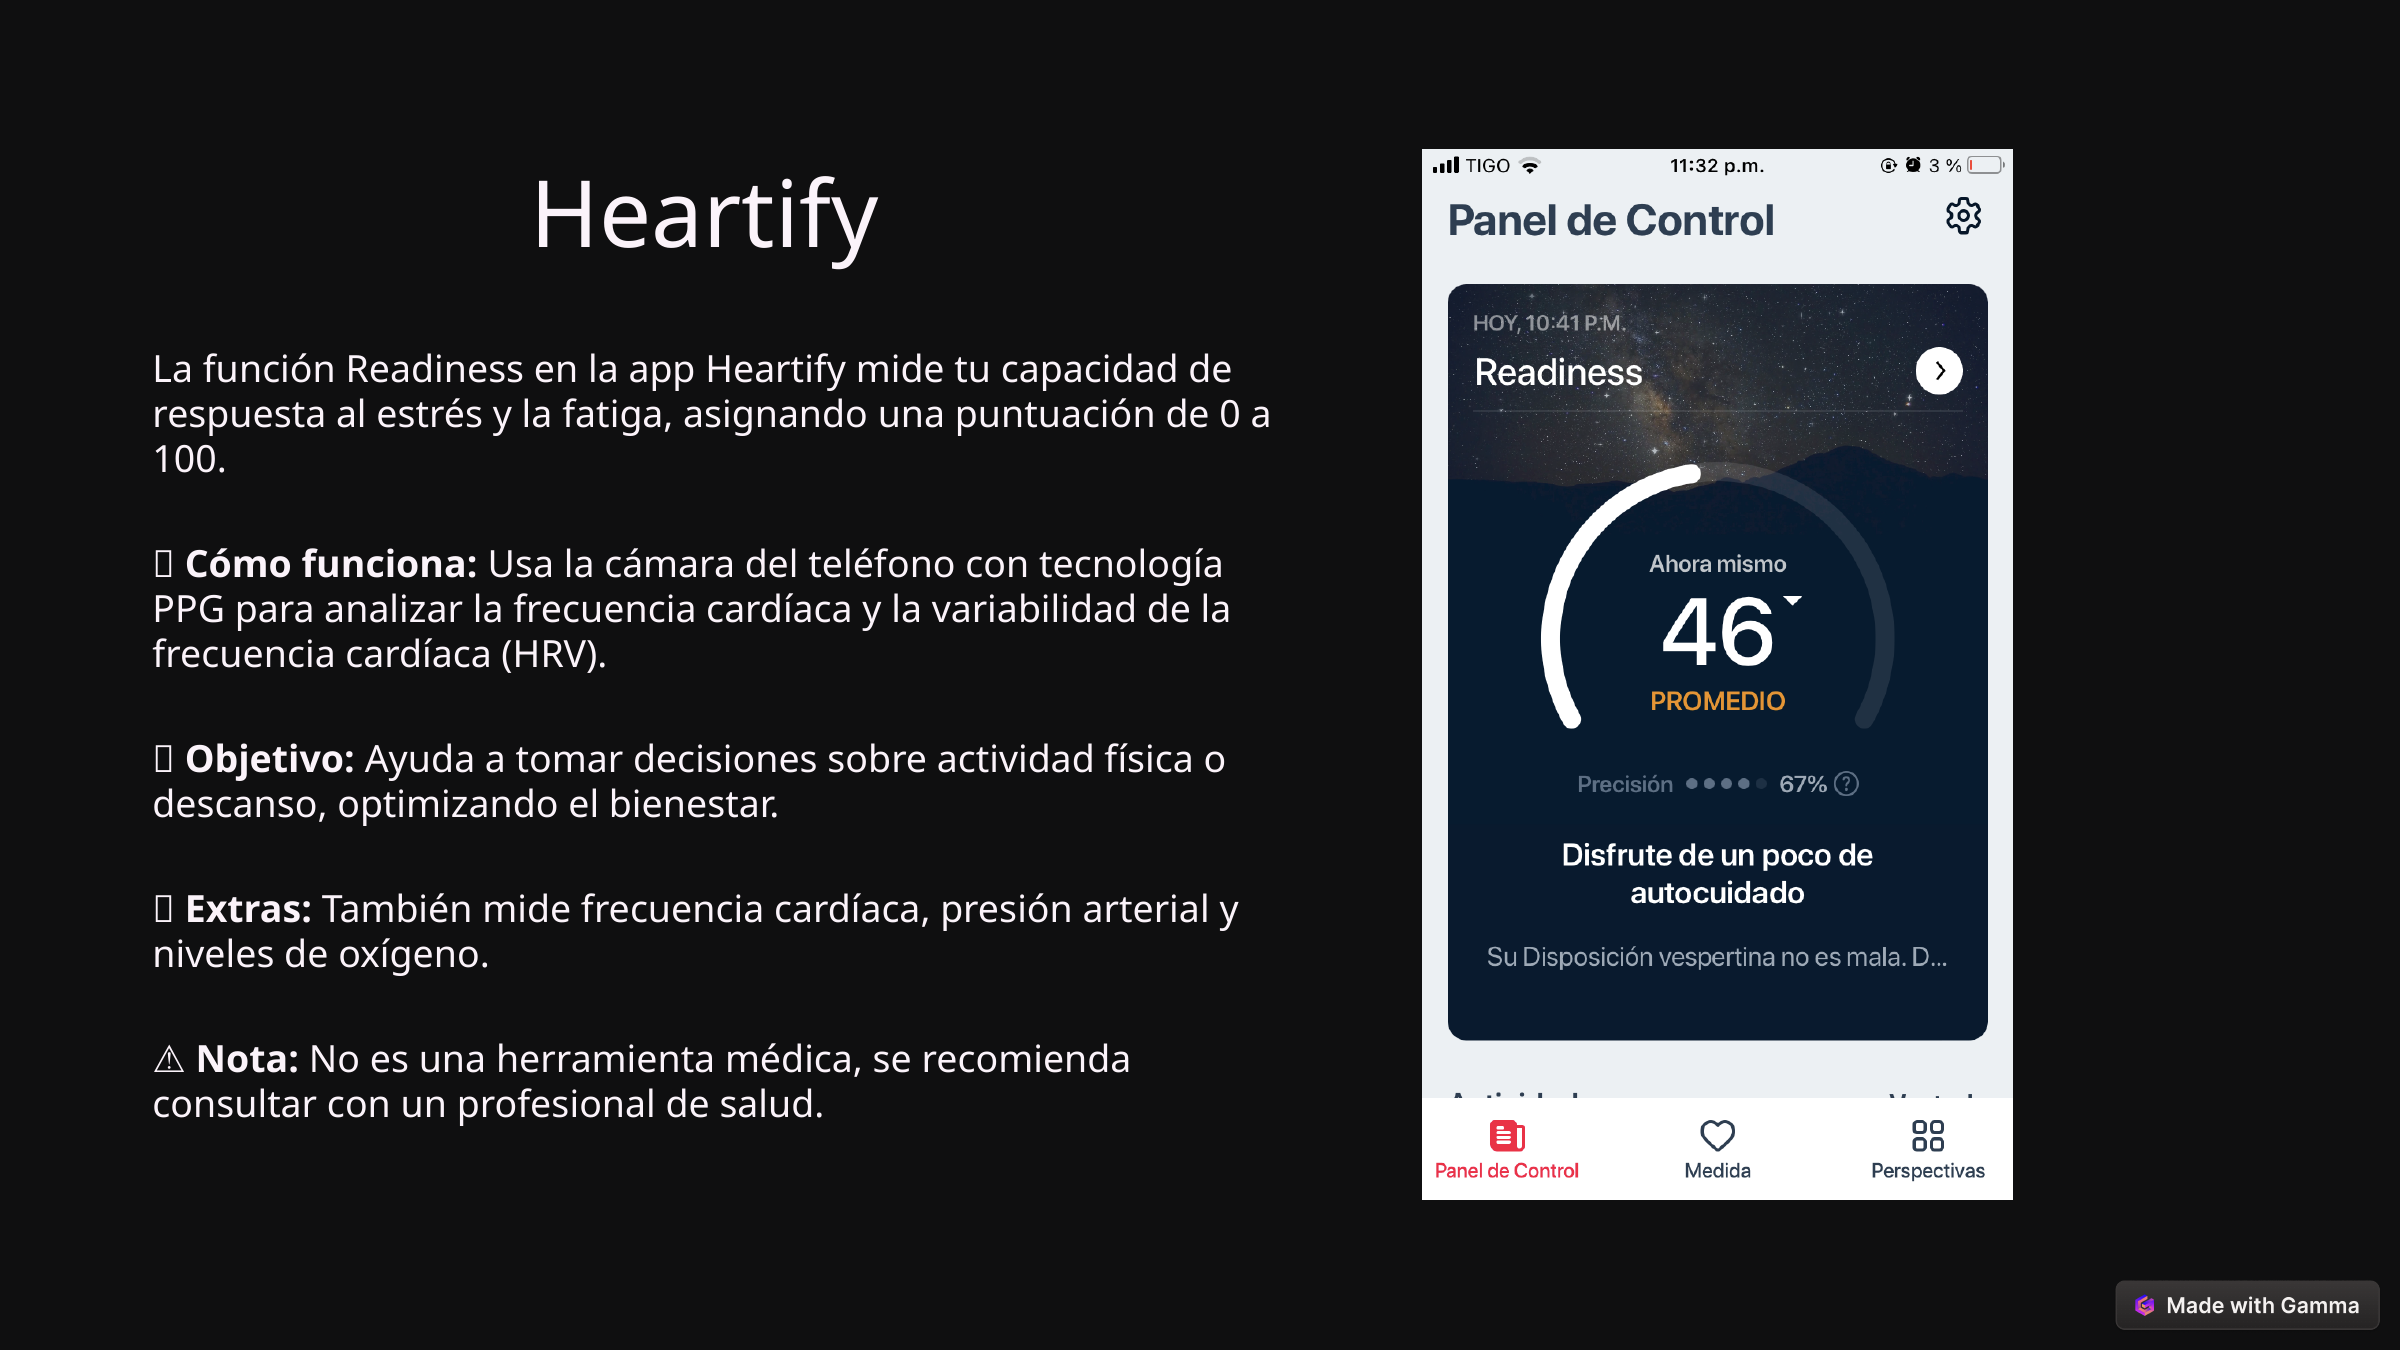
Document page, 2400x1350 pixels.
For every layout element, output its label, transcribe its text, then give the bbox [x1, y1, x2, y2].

text_box Heartify [137, 150, 1296, 267]
picture [1422, 149, 2013, 1200]
picture [2106, 1271, 2389, 1339]
text_box La función Readiness en la app Heartify mide tu capacidad de respuesta al estrés y la fatiga, asignando una puntuación de 0 a 100. 🔹 Cómo funciona: Usa la cámara del teléfono con tecnología PPG para analizar la frecuencia cardíaca y la variabilidad de la frecuencia cardíaca (HRV). 🔹 Objetivo: Ayuda a tomar decisiones sobre actividad física o descanso, optimizando el bienestar. 🔹 Extras: También mide frecuencia cardíaca, presión arterial y niveles de oxígeno. ⚠ Nota: No es una herramienta médica, se recomienda consultar con un profesional de salud. [137, 337, 1296, 1156]
